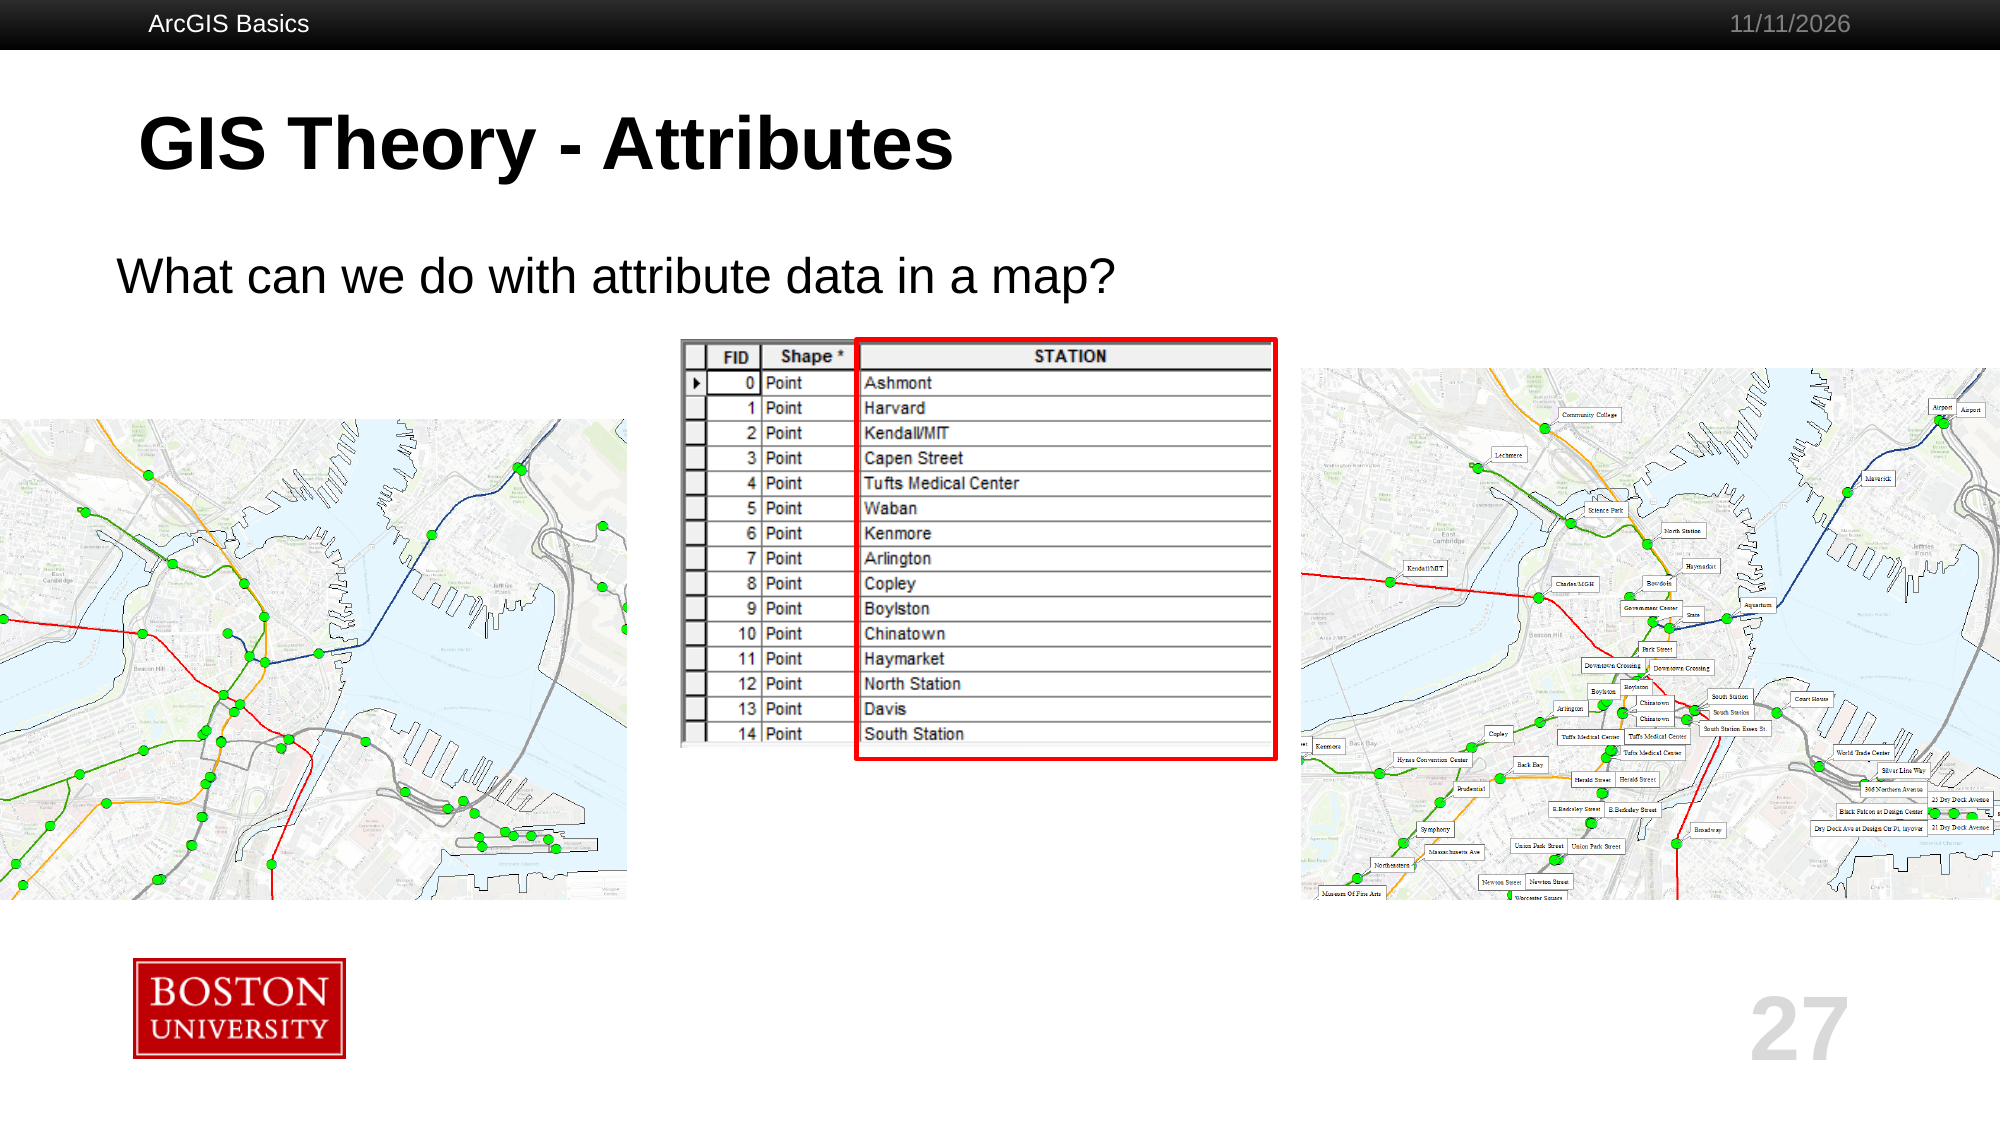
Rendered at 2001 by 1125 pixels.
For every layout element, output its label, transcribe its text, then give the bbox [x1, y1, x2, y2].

text_box What can we do with attribute data in a map? [101, 236, 1152, 340]
picture [680, 339, 1272, 748]
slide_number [1449, 0, 1867, 51]
slide_number 27 [1549, 968, 1867, 1082]
picture [133, 958, 346, 1059]
picture [0, 419, 627, 901]
footer ArcGIS Basics [133, 0, 1251, 51]
title GIS Theory - Attributes [123, 86, 1857, 200]
text_box [856, 751, 1276, 760]
picture [1301, 368, 2000, 900]
